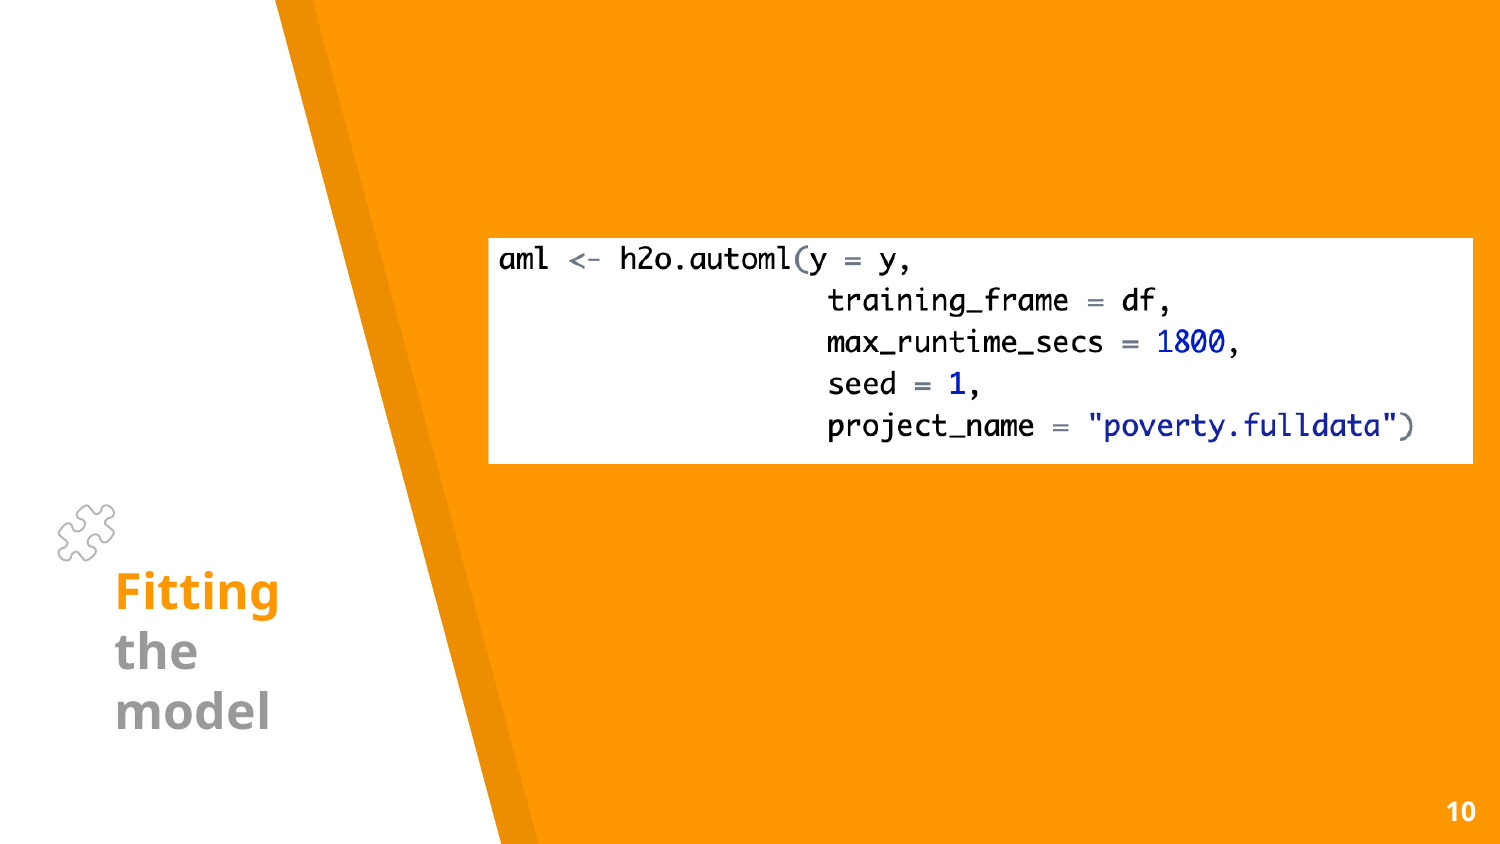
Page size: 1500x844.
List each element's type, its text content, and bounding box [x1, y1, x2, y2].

title Fitting the model [100, 675, 365, 755]
slide_number 10 [1401, 779, 1492, 844]
picture [488, 238, 1474, 464]
